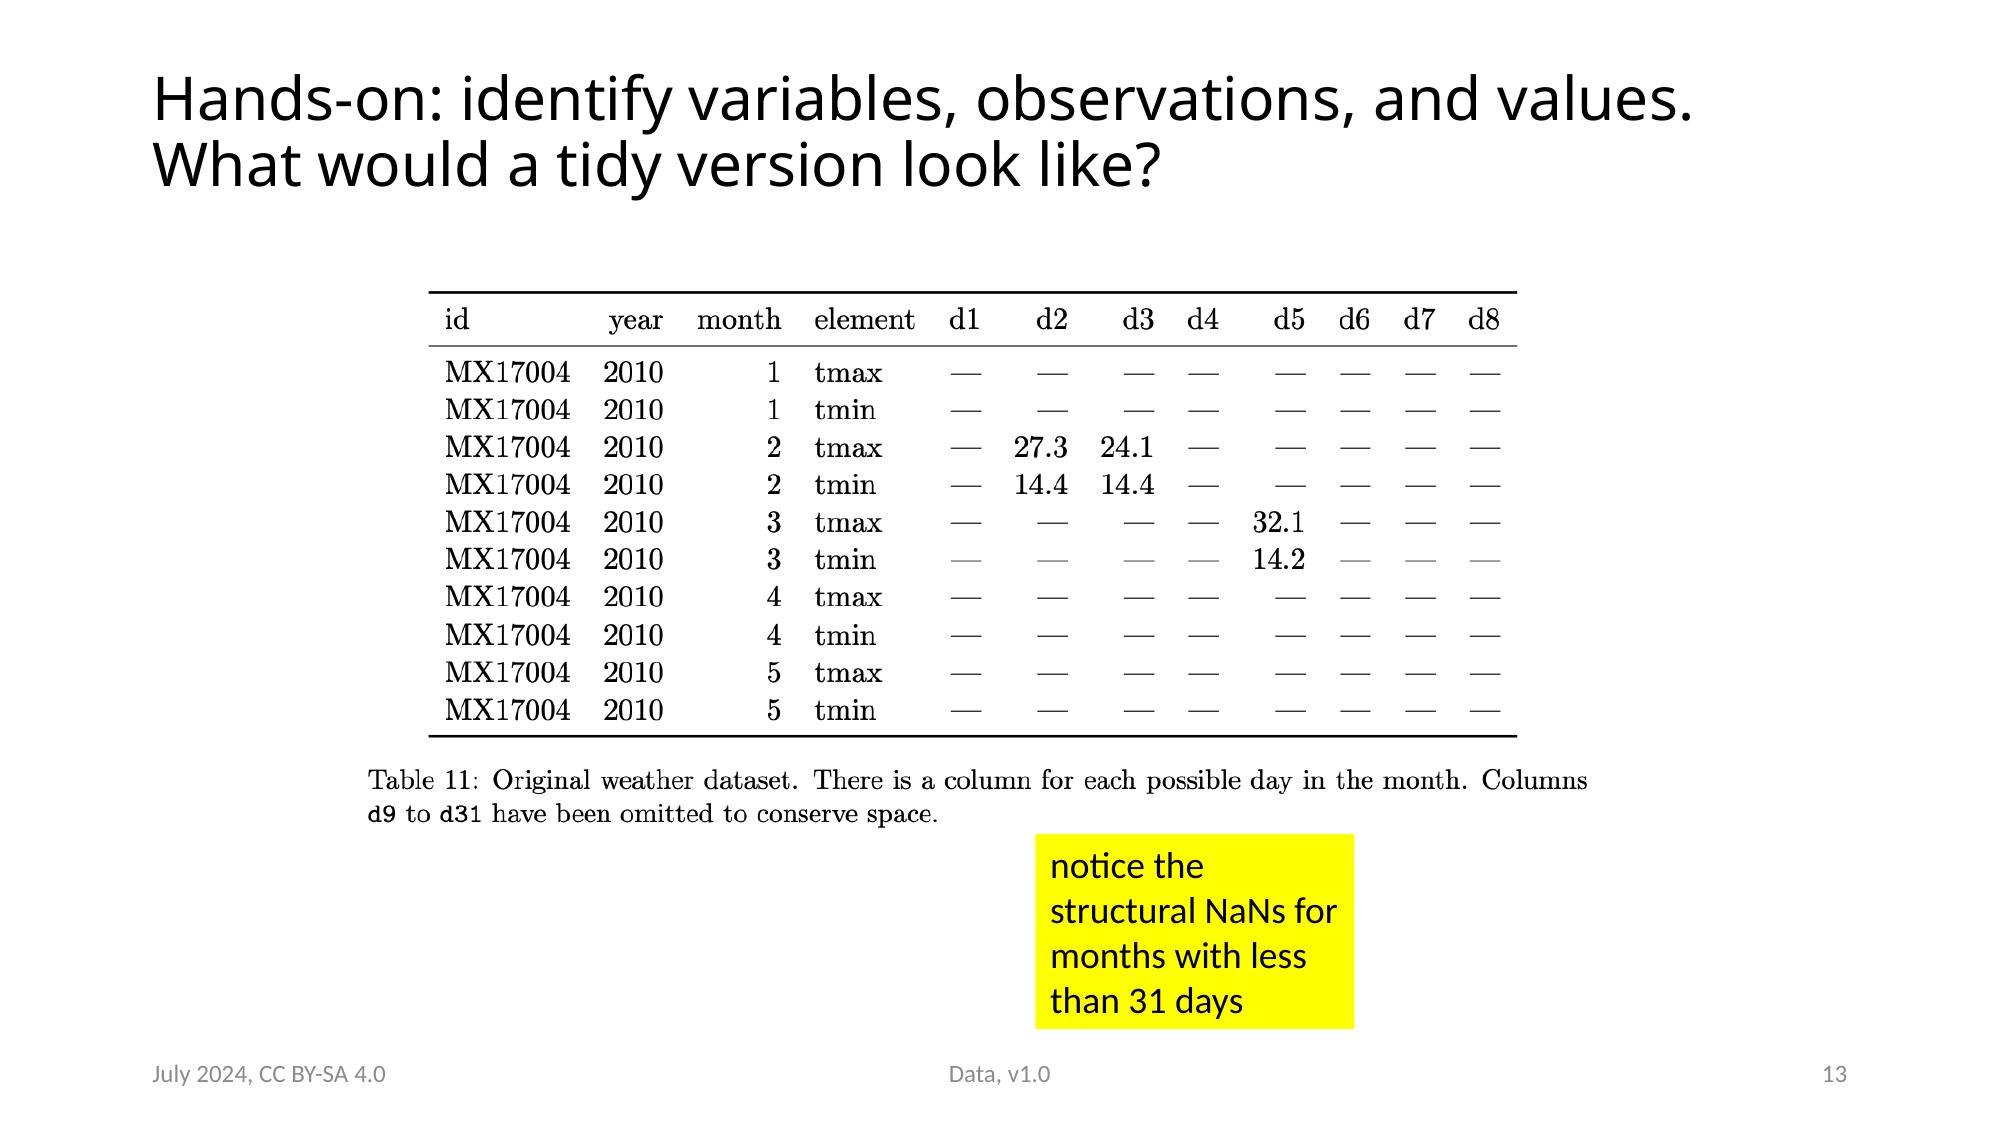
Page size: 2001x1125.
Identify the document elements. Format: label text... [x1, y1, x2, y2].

text_box notice the structural NaNs for months with less than 31 days [1035, 864, 1355, 1029]
slide_number 13 [1412, 1042, 1863, 1103]
footer Data, v1.0 [662, 1042, 1338, 1103]
picture [362, 260, 1638, 864]
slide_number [137, 1042, 588, 1103]
title Hands-on: identify variables, observations, and values. What would a tidy version look like? [137, 59, 1863, 209]
